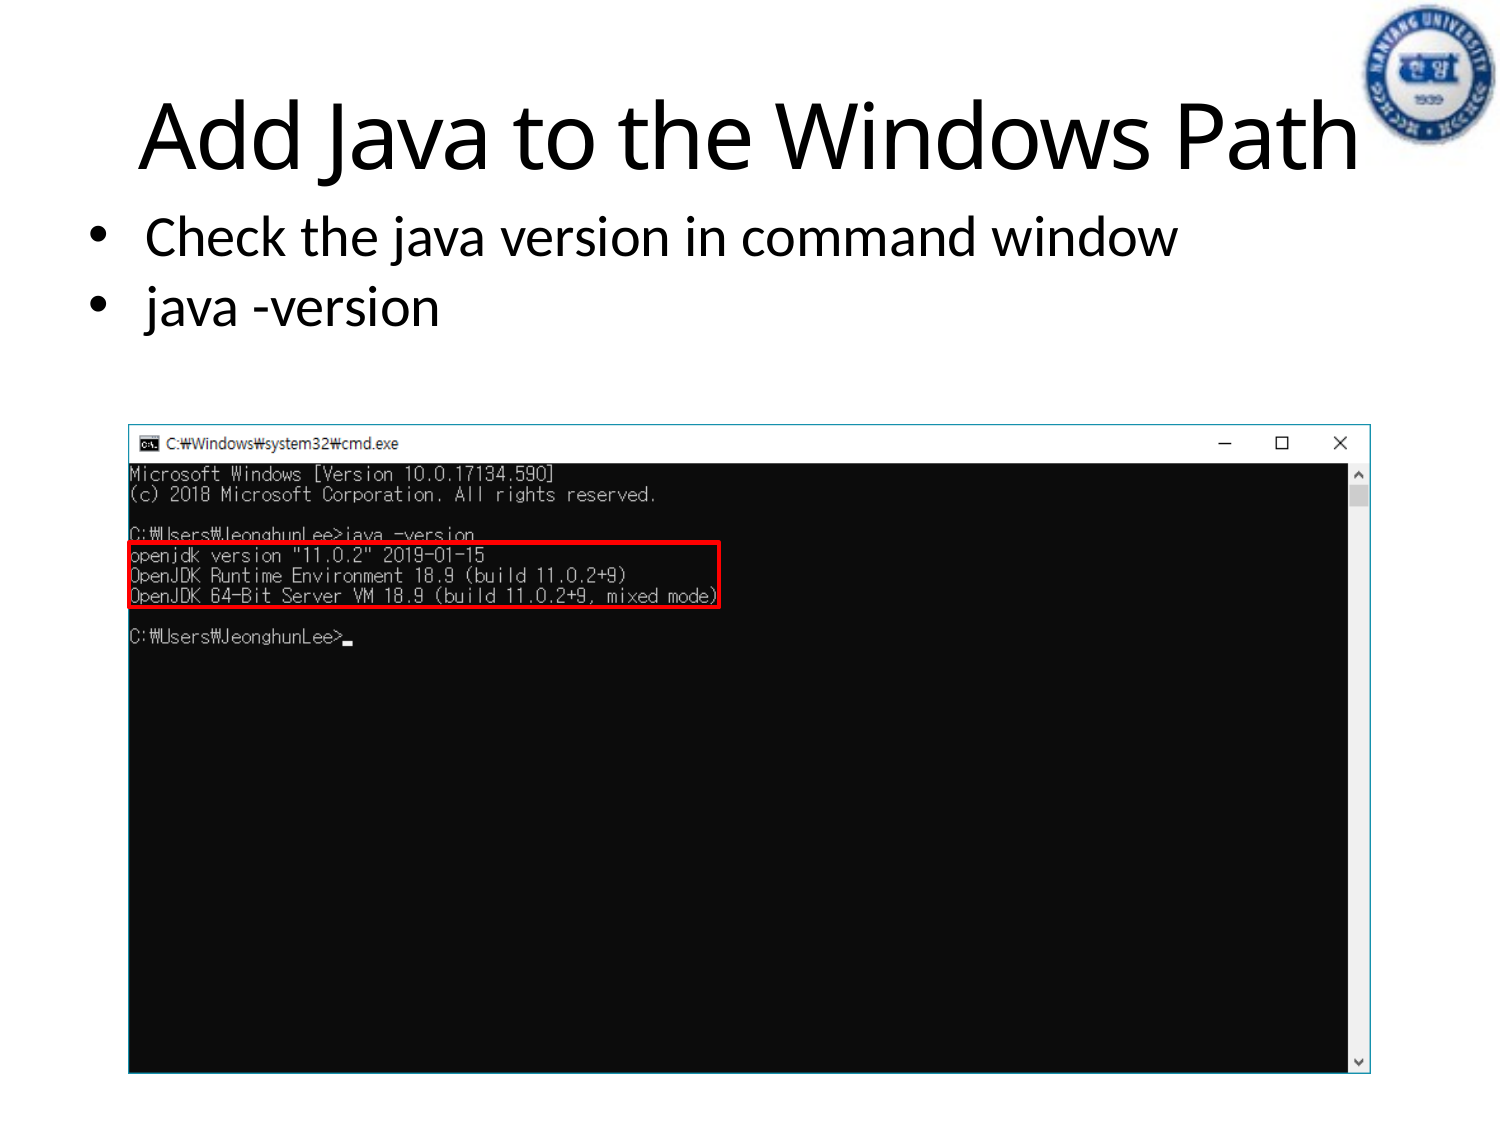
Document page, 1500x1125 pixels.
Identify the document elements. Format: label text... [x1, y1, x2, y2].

text_box Add Java to the Windows Path [0, 77, 1500, 192]
picture [0, 0, 1500, 77]
text_box Check the java version in command window java -version [86, 198, 1381, 483]
picture [0, 192, 1500, 1125]
